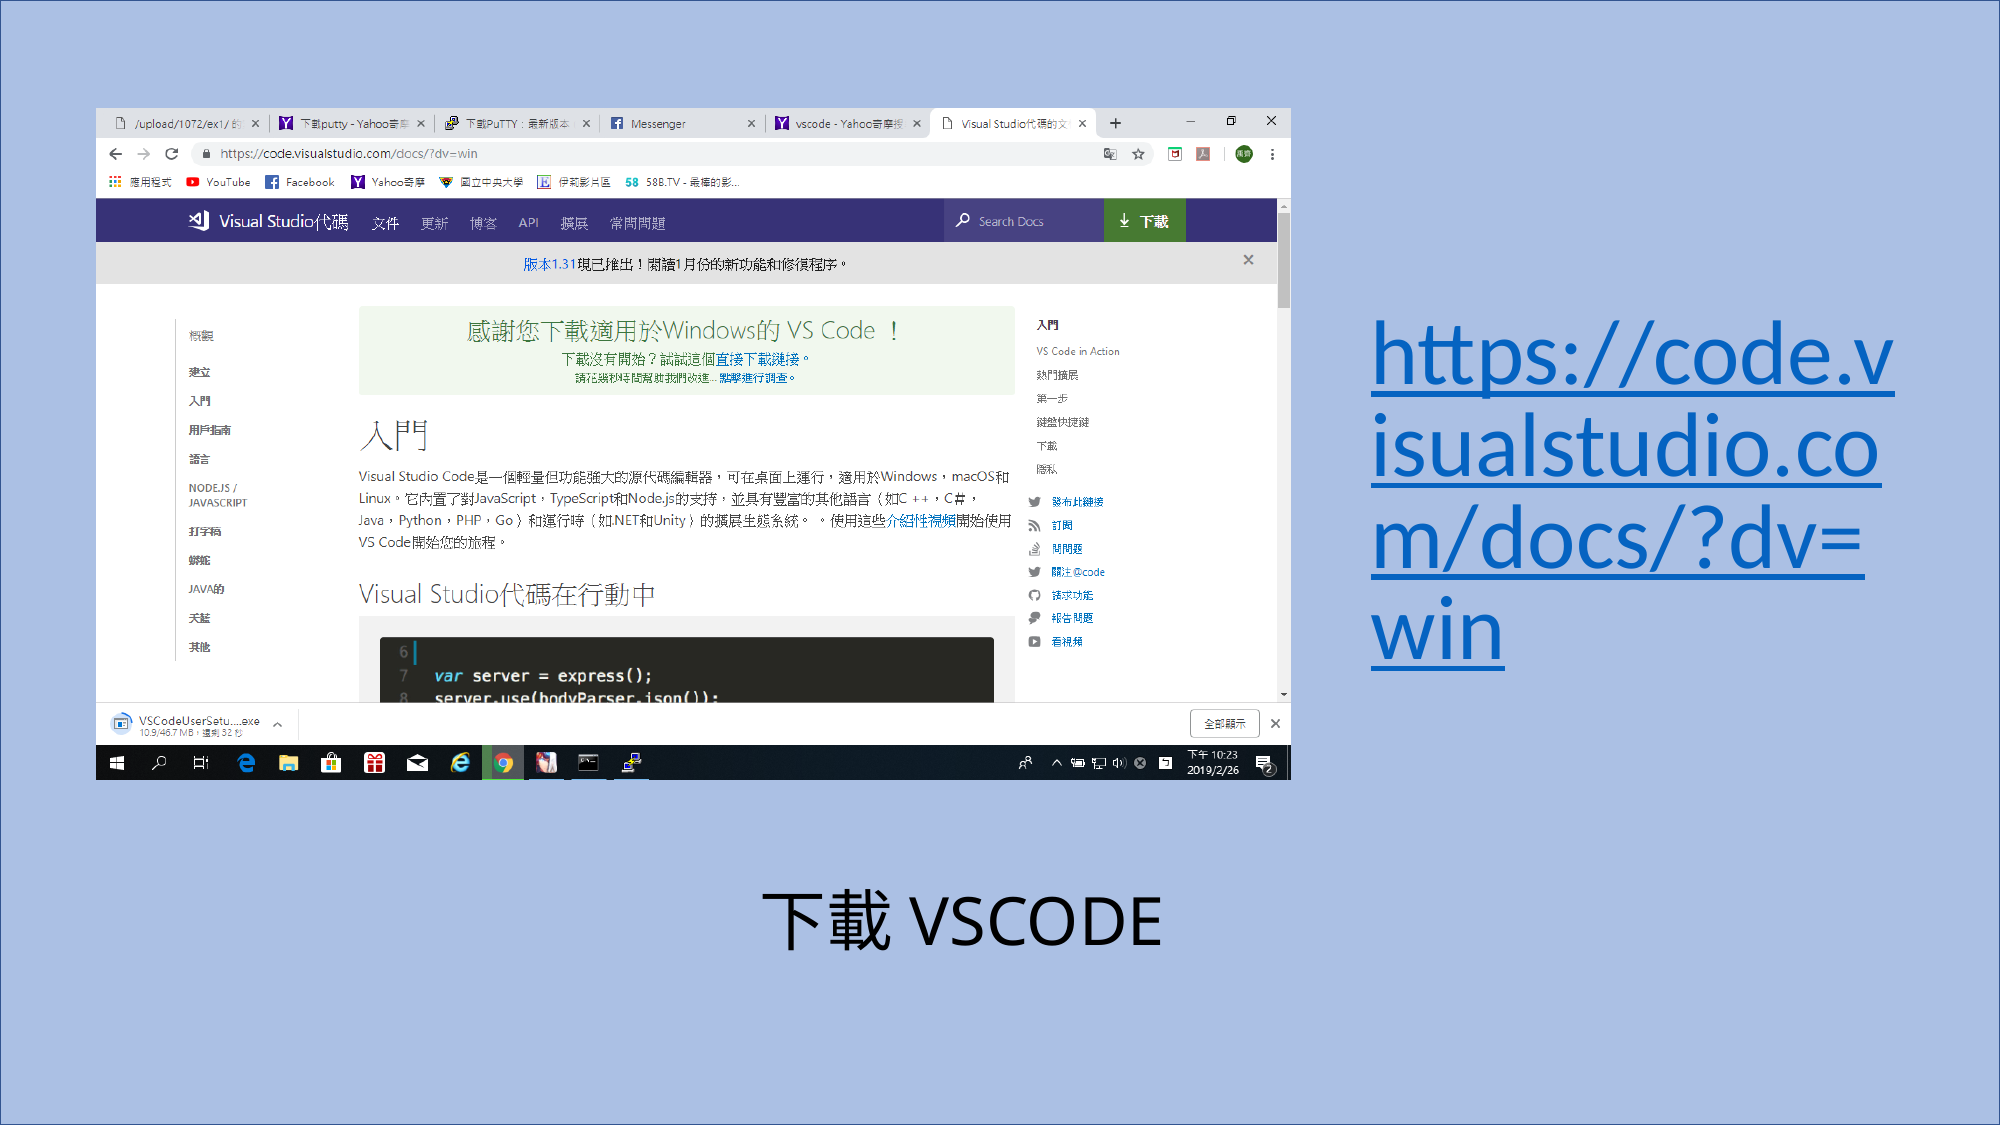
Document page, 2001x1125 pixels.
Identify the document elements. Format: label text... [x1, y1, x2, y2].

text_box [0, 0, 2000, 1125]
text_box 下載VSCODE [745, 871, 2000, 966]
text_box https://code.visualstudio.com/docs/?dv=win [1356, 285, 1930, 411]
picture [96, 108, 1291, 780]
